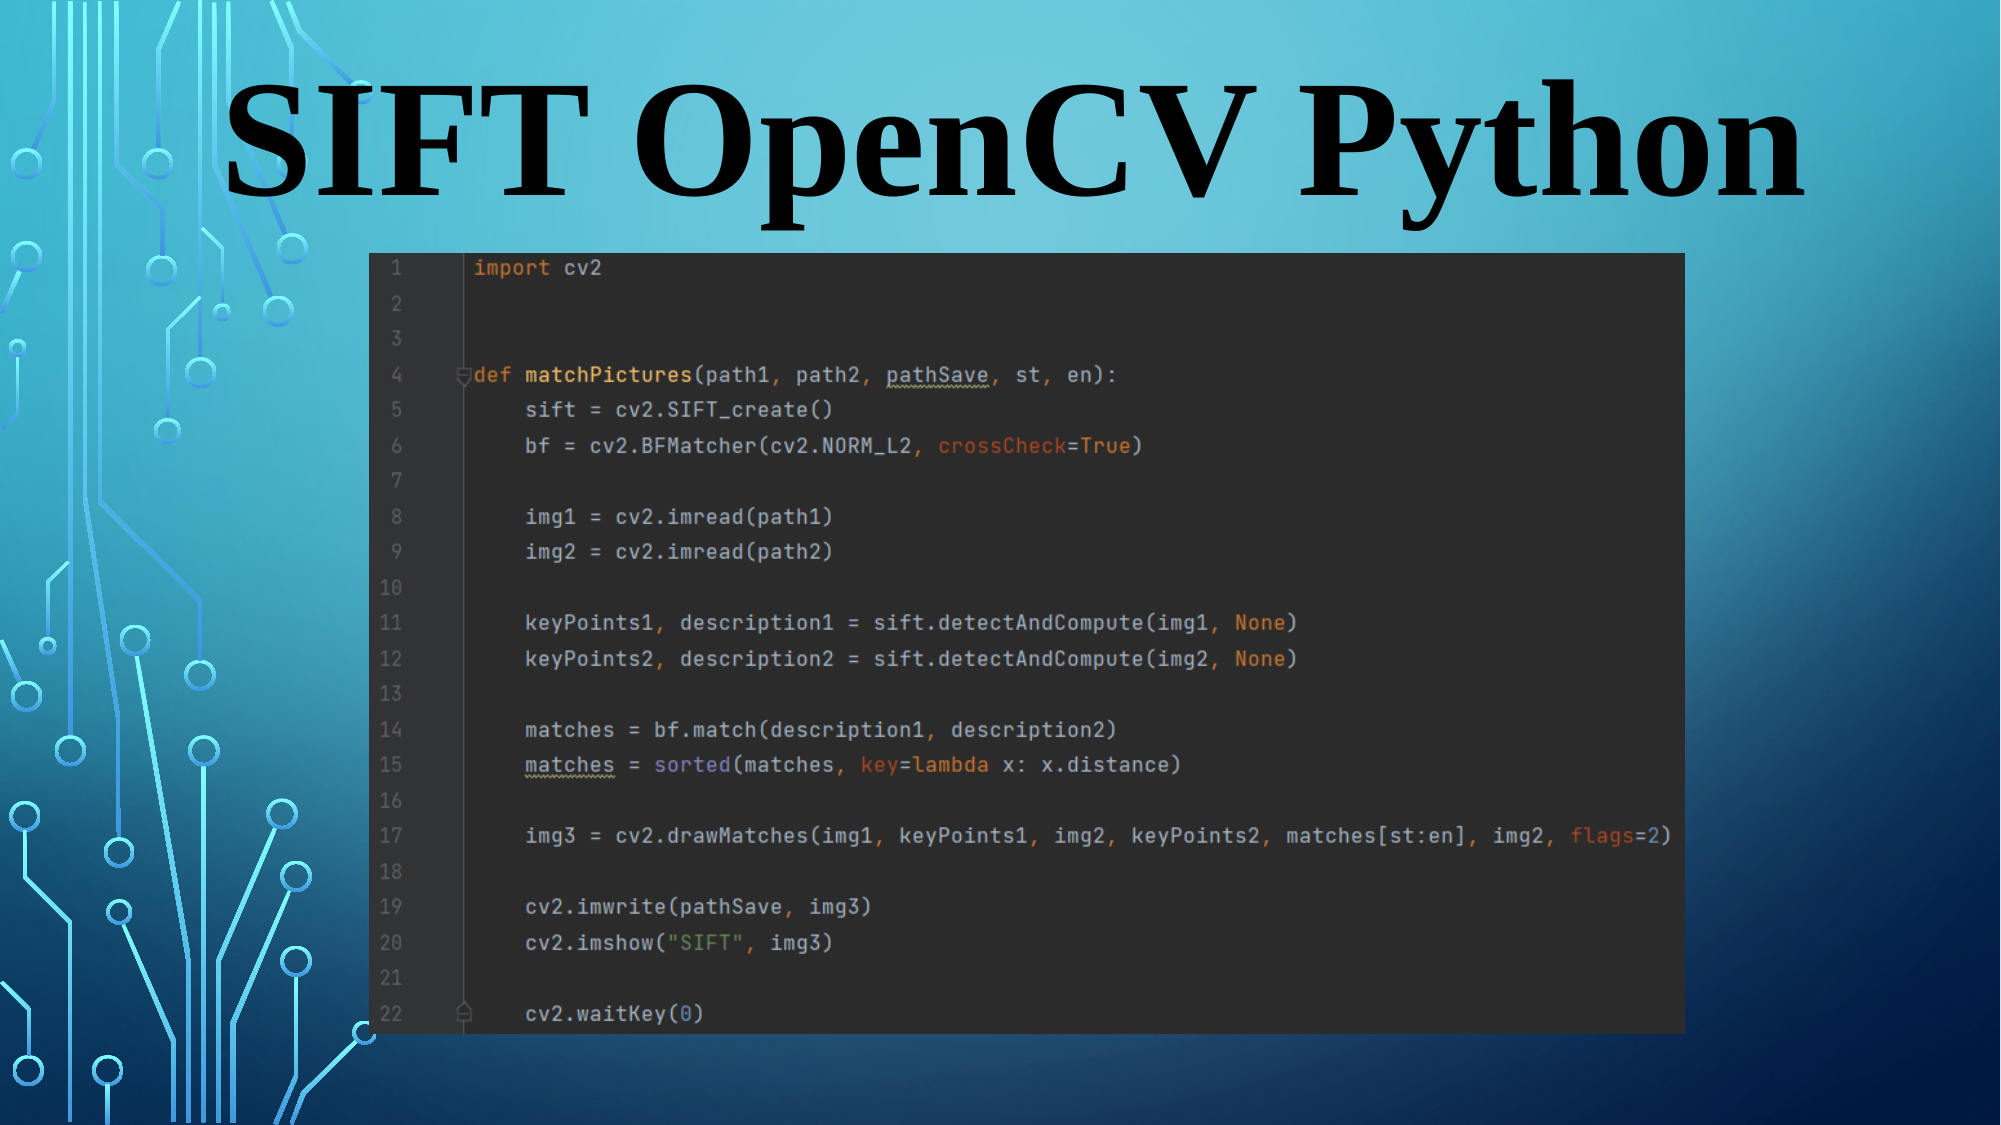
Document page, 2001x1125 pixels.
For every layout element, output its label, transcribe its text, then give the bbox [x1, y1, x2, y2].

text_box SIFT OpenCV Python [172, 20, 1857, 236]
picture [368, 252, 1686, 1034]
